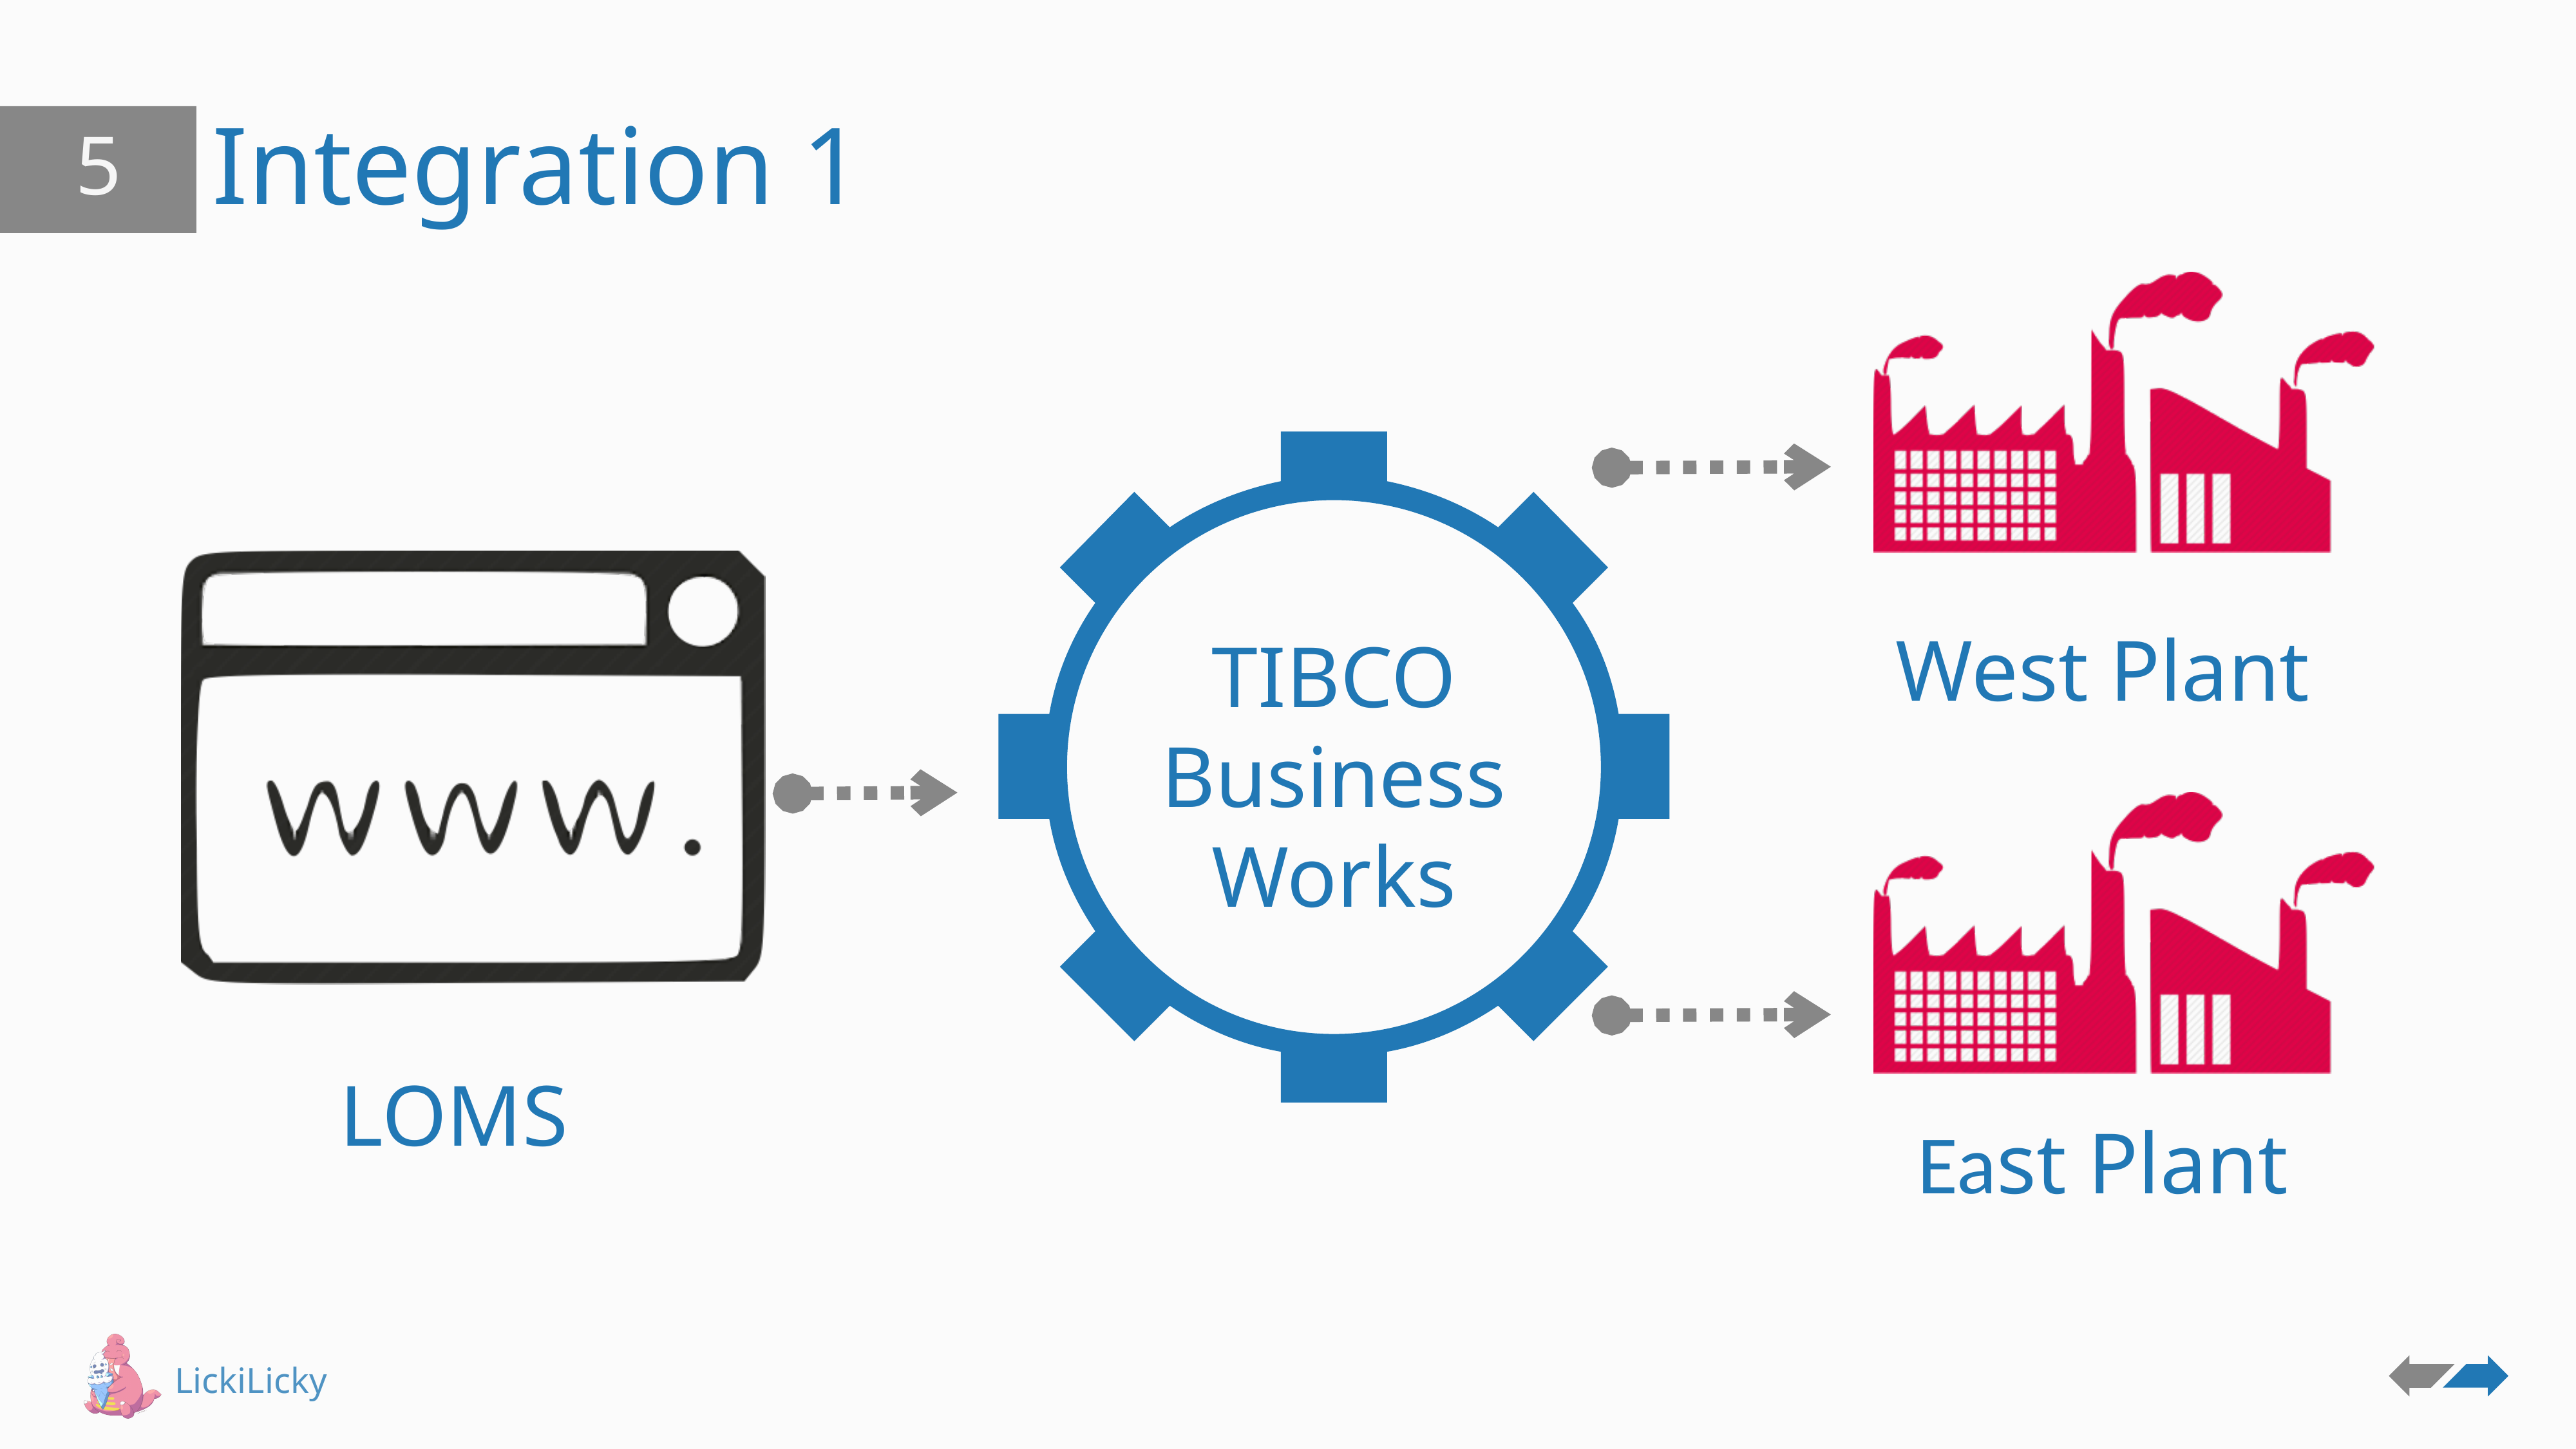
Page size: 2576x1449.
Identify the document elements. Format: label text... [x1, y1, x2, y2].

text_box [998, 431, 1670, 1103]
text_box West Plant [1886, 608, 2320, 728]
text_box [1607, 462, 1832, 472]
text_box East Plant [1908, 1101, 2298, 1220]
text_box [1607, 1010, 1832, 1019]
picture [1873, 272, 2376, 554]
picture [181, 551, 766, 985]
text_box LOMS [330, 1053, 578, 1173]
picture [1873, 792, 2376, 1074]
text_box [788, 788, 958, 798]
title Integration 1 [202, 102, 2136, 238]
text_box 5 [20, 104, 177, 234]
text_box TIBCO Business Works [1142, 614, 1526, 934]
text_box [77, 1329, 164, 1424]
